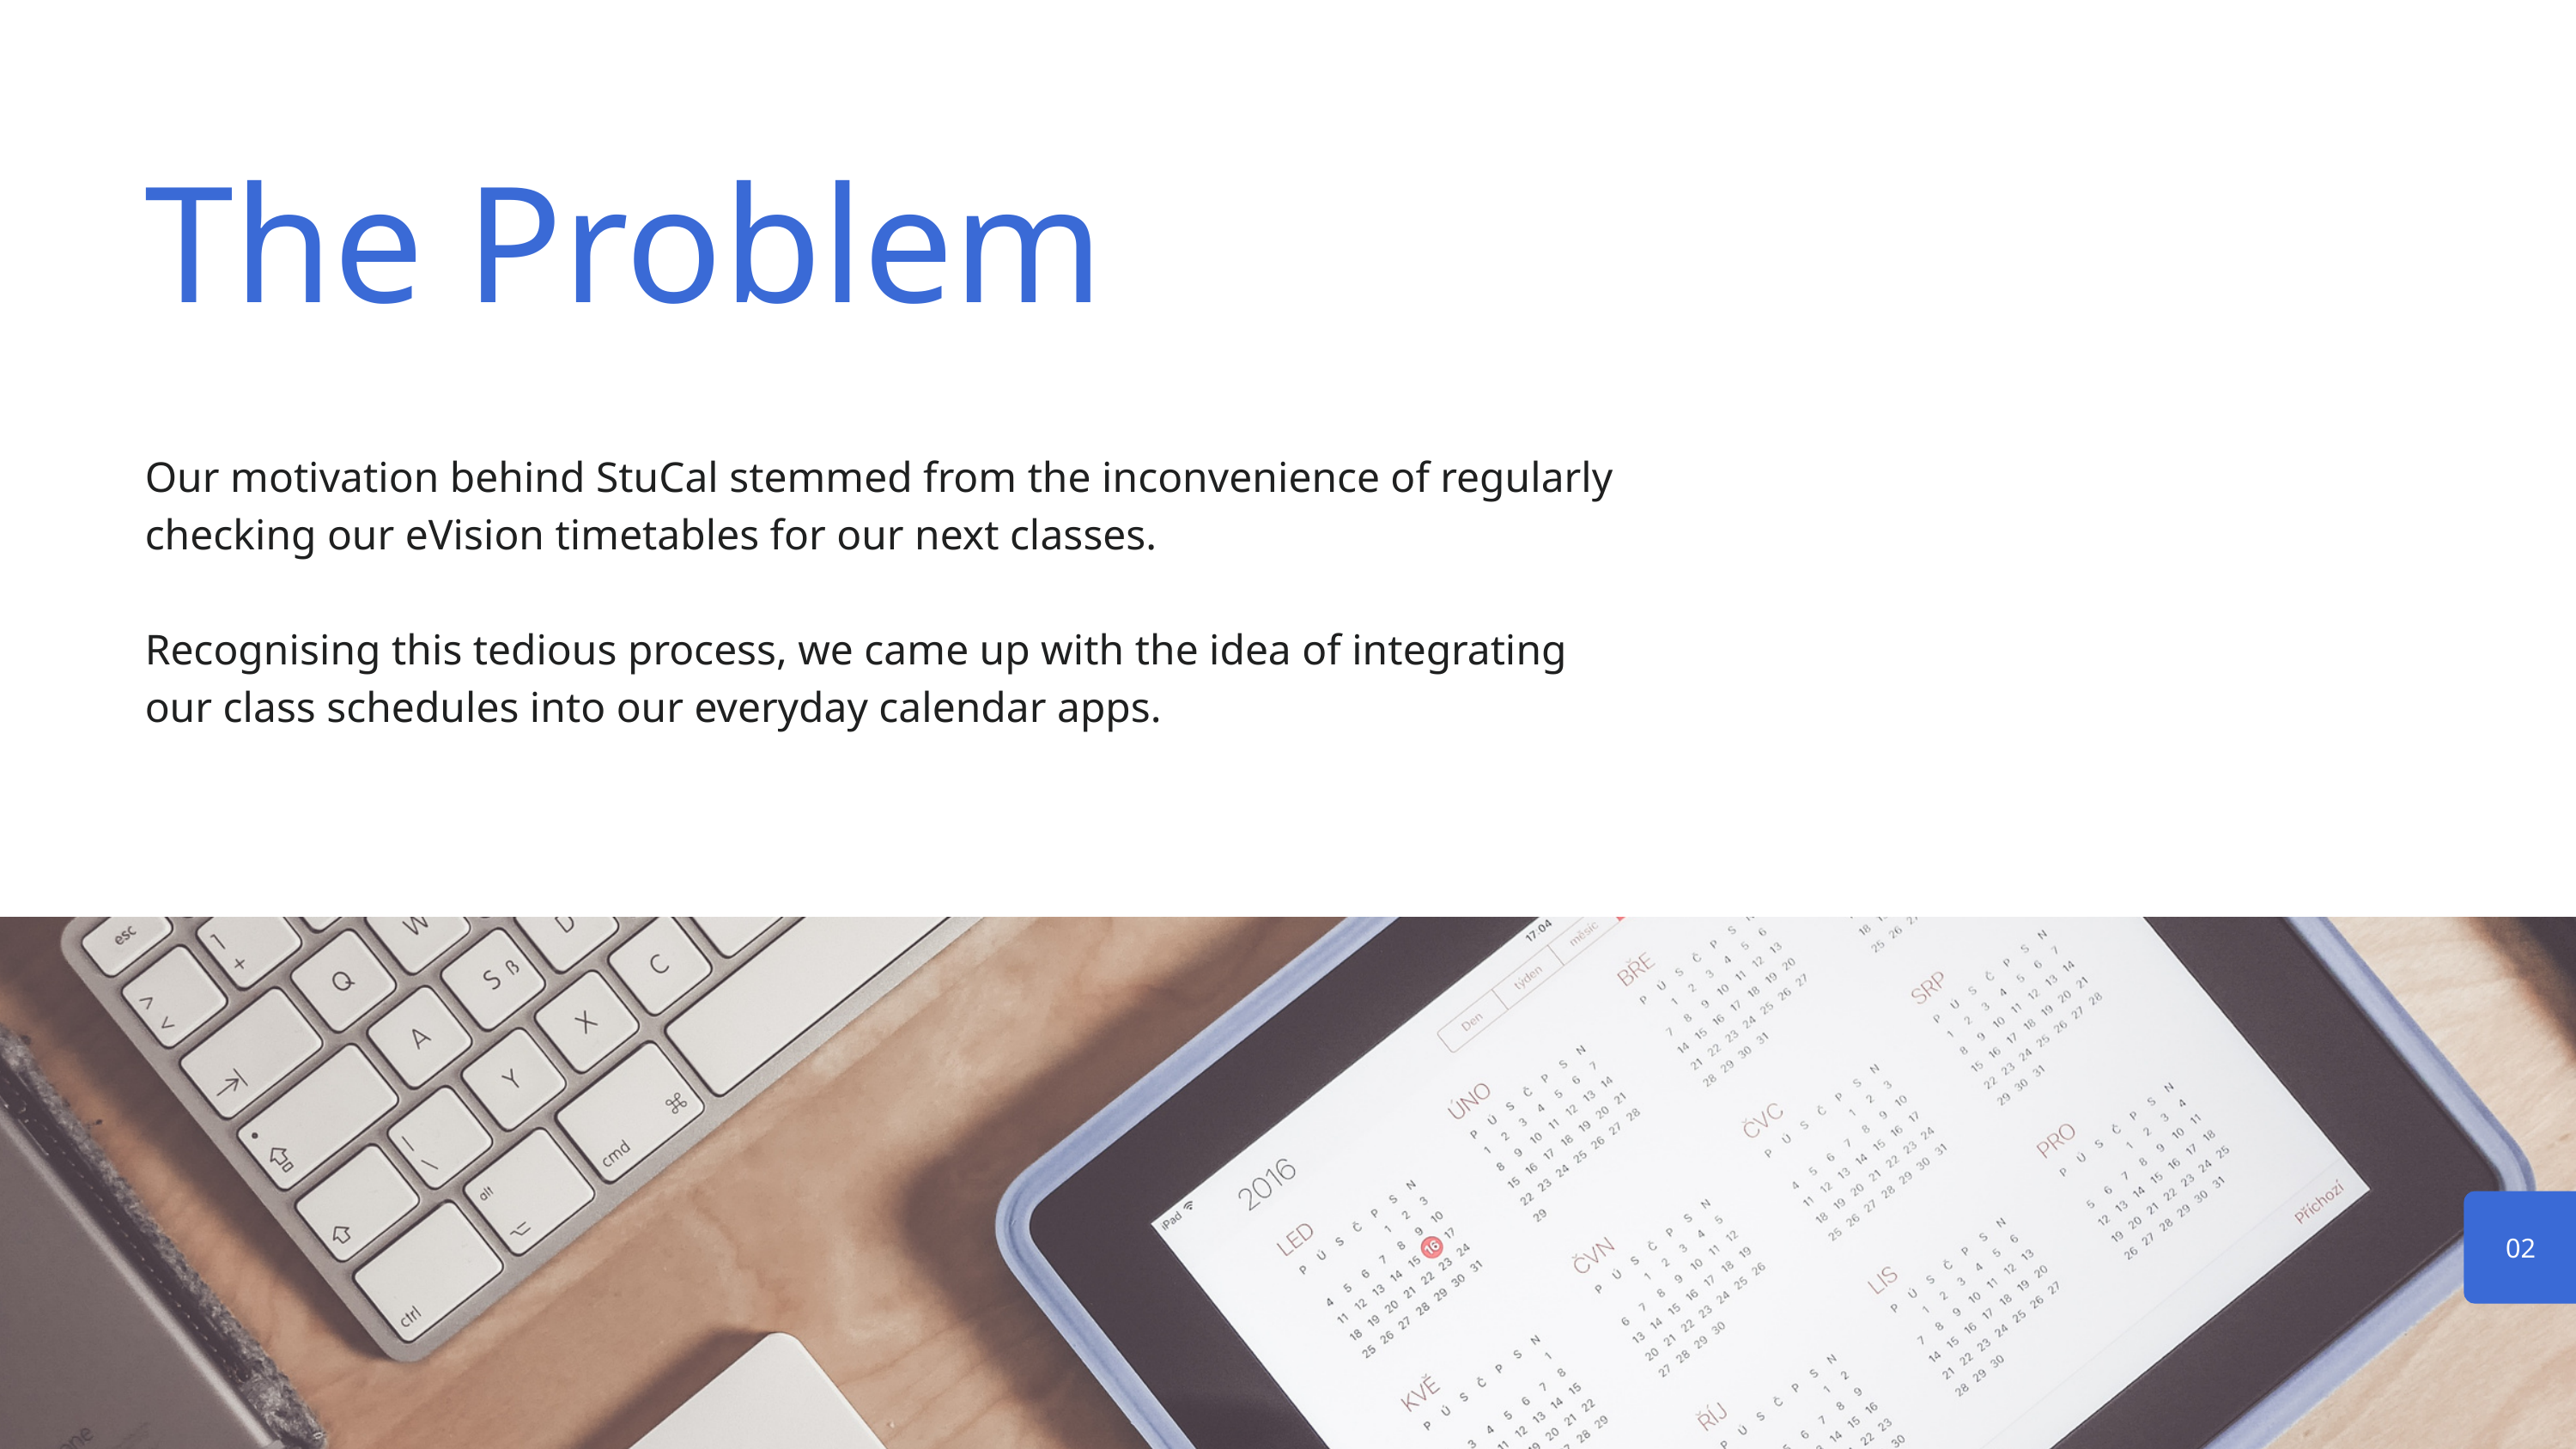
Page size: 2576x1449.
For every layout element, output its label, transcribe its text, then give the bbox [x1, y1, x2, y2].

text_box [0, 917, 2576, 1449]
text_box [2464, 1191, 2576, 1304]
text_box Our motivation behind StuCal stemmed from the inconvenience of regularly checking our eVision timetables for our next classes. Recognising this tedious process, we came up with the idea of integrating our class schedules into our everyday calendar apps. [144, 442, 1630, 731]
text_box The Problem [144, 110, 1467, 336]
